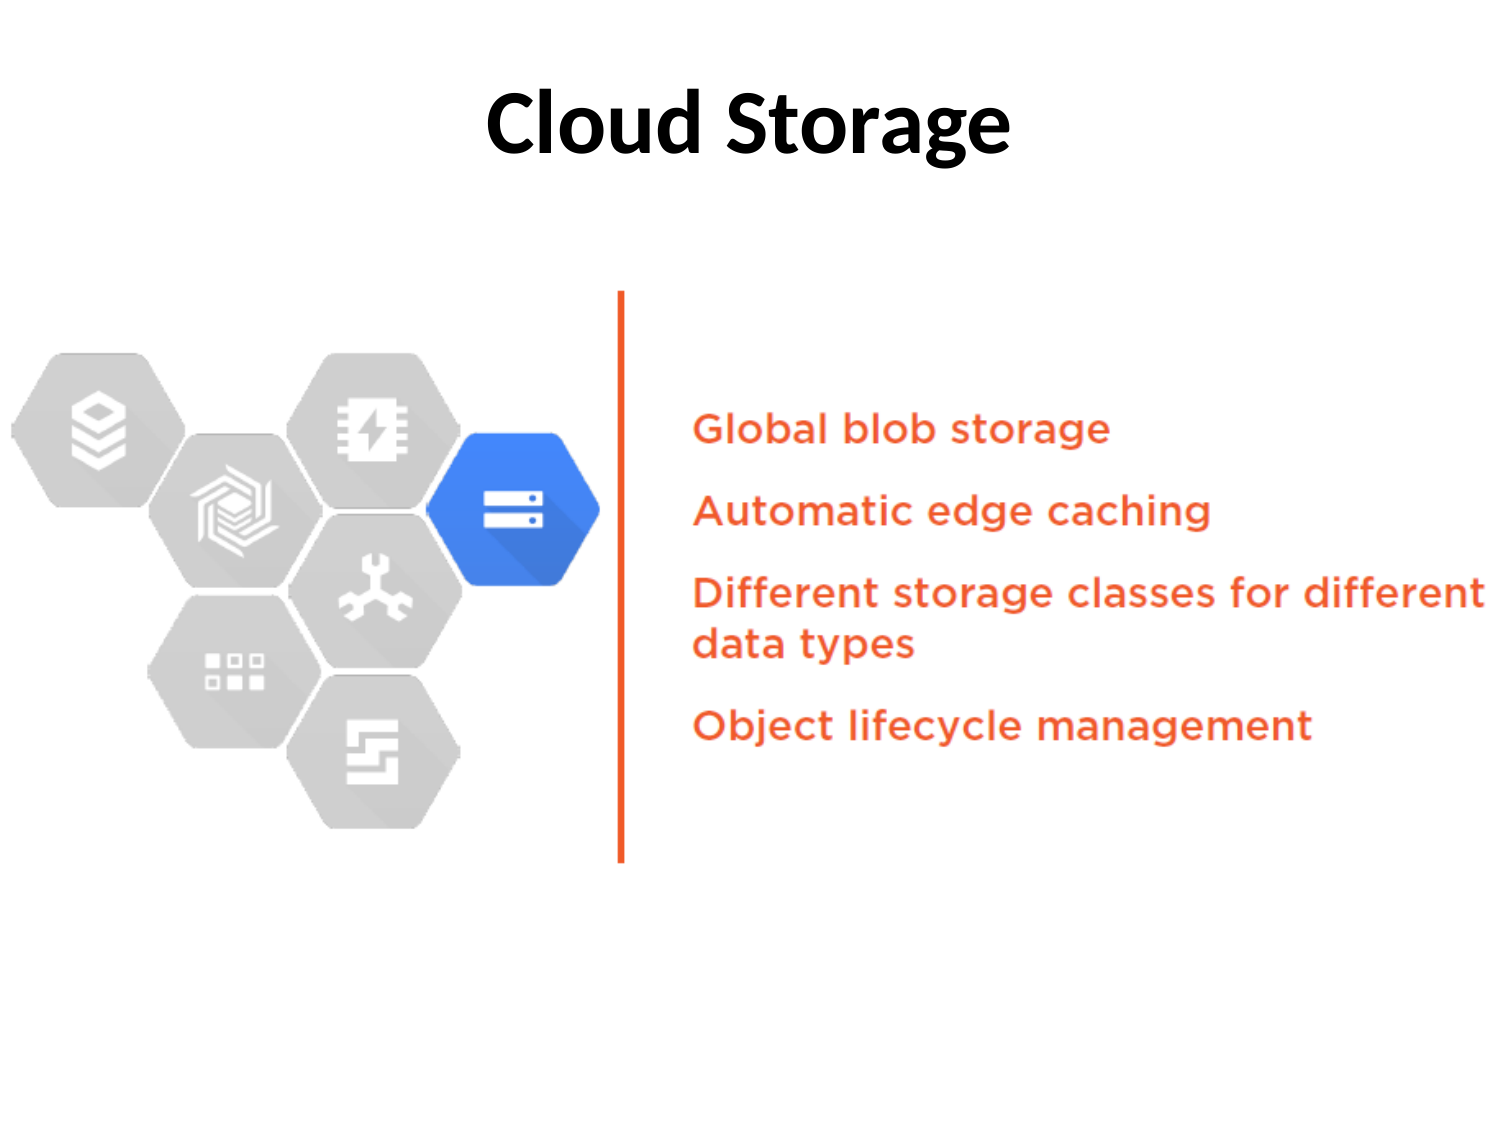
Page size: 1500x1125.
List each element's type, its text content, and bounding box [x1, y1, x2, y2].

picture [5, 277, 1500, 875]
text_box Cloud Storage [374, 34, 1125, 179]
